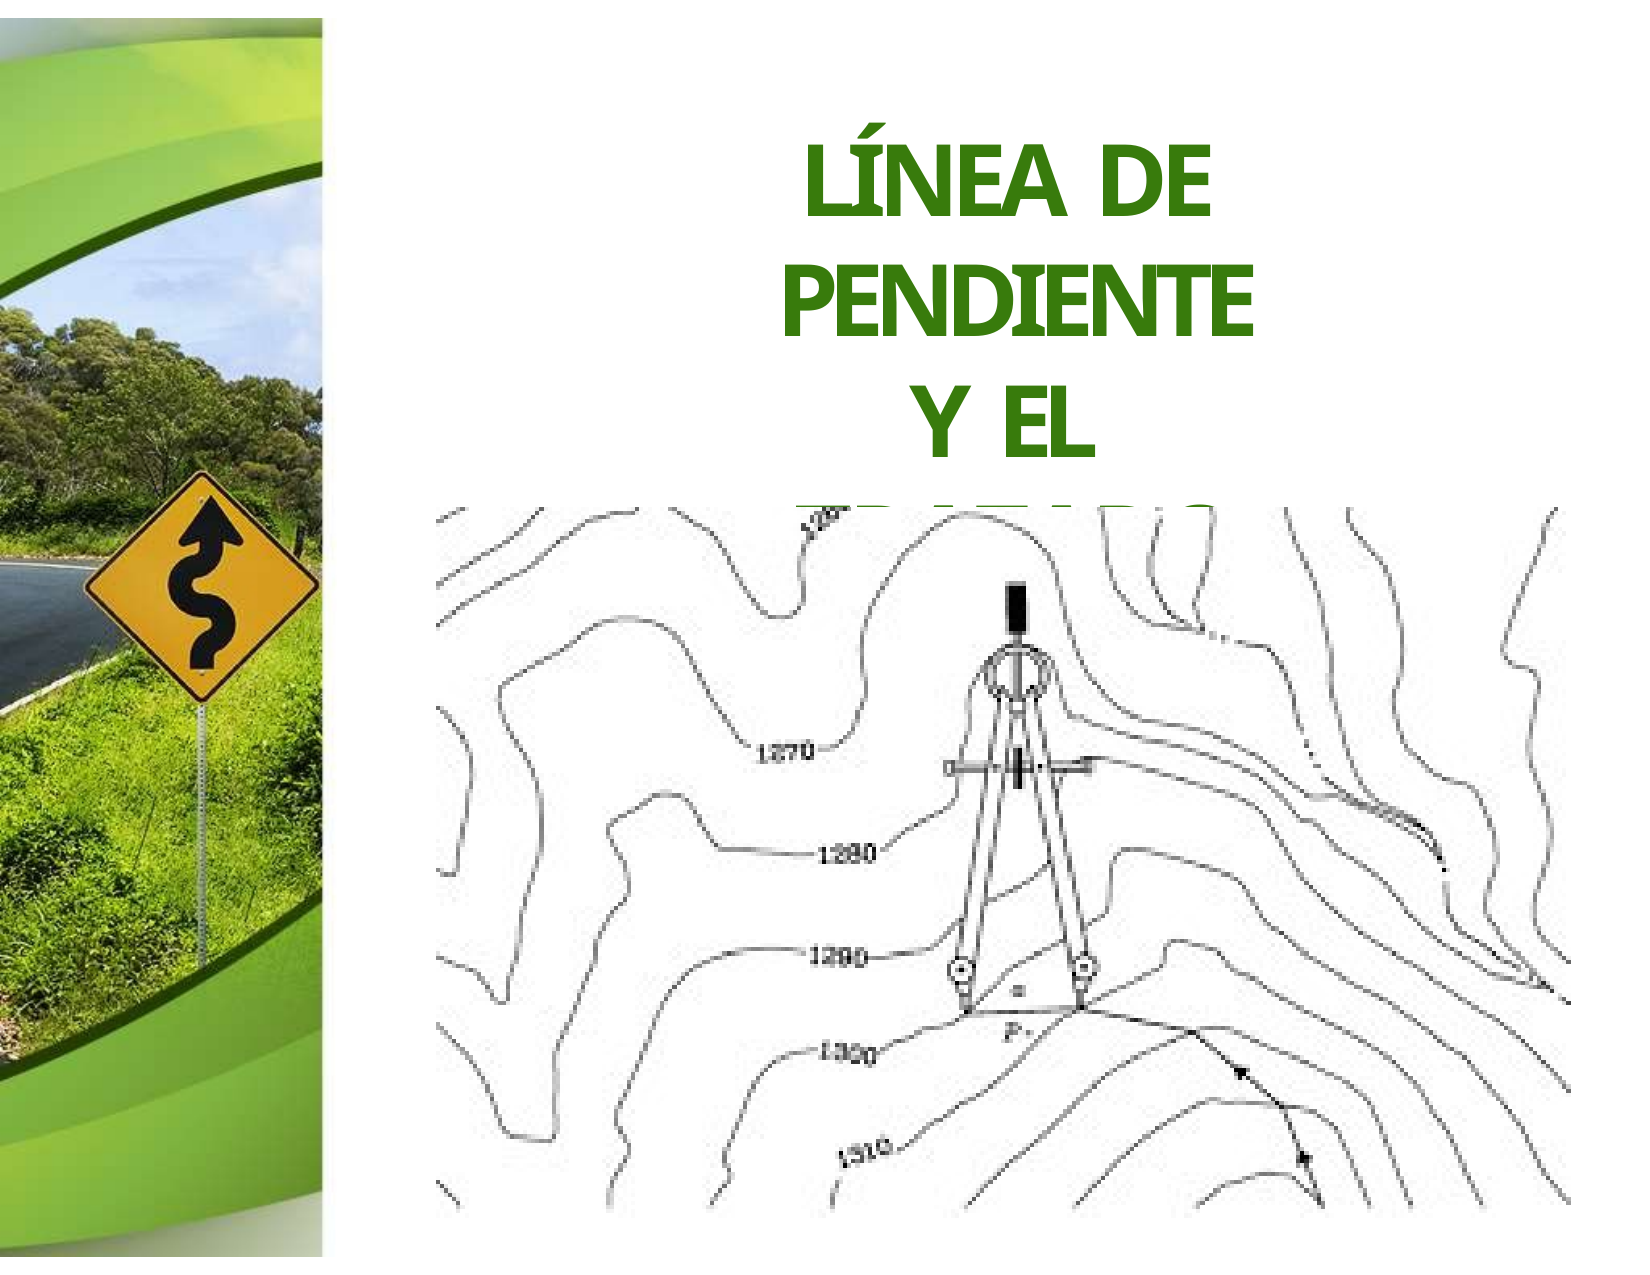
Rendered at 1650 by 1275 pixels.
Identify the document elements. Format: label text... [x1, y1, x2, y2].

title LÍNEA DE PENDIENTE Y EL TRAZADO DE RUTAS [429, 114, 1577, 717]
picture [0, 18, 337, 1257]
picture [436, 507, 1571, 1218]
